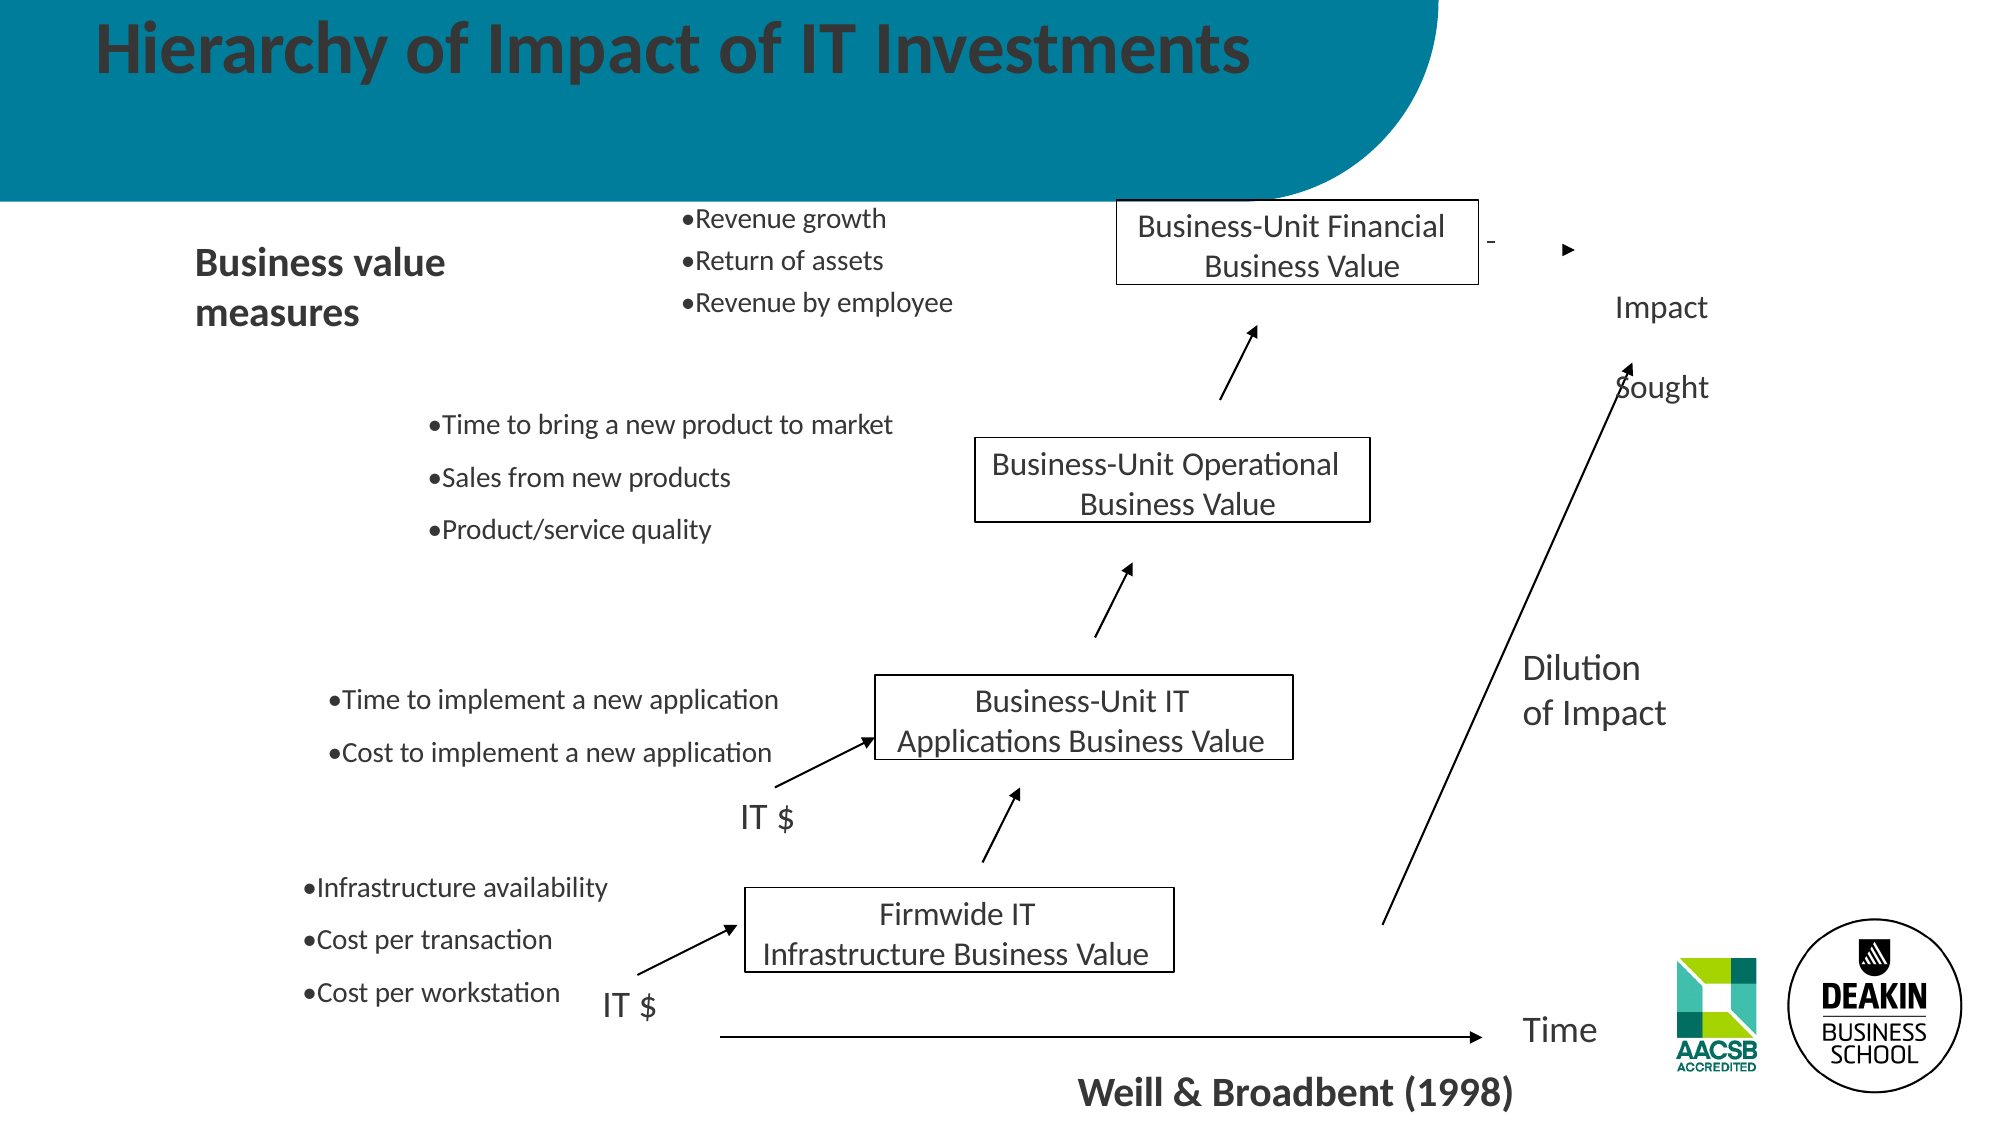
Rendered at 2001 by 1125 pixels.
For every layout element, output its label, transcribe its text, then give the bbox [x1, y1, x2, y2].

text_box •Time to bring a new product to market •Sales from new products •Product/service quality [425, 385, 902, 546]
text_box [1469, 1031, 1483, 1044]
text_box Impact Sought [1485, 203, 1712, 405]
text_box Business value measures [192, 233, 539, 336]
picture [1676, 958, 1757, 1072]
text_box [1008, 787, 1021, 802]
text_box [1562, 243, 1575, 257]
text_box •Infrastructure availability •Cost per transaction [300, 848, 616, 956]
text_box IT $ [600, 977, 660, 1025]
text_box •Cost per workstation [300, 970, 566, 1009]
text_box Business-Unit IT Applications Business Value [875, 675, 1293, 760]
text_box Time [1520, 1002, 1600, 1050]
text_box Business-Unit Operational Business Value [974, 437, 1371, 522]
text_box [1246, 324, 1258, 339]
text_box •Revenue growth •Return of assets •Revenue by employee [678, 190, 959, 319]
text_box Weill & Broadbent (1998) [1075, 1062, 1520, 1115]
text_box Business-Unit Financial Business Value [1116, 200, 1479, 285]
text_box Firmwide IT Infrastructure Business Value [744, 887, 1175, 972]
text_box [723, 924, 738, 937]
text_box IT $ [737, 789, 798, 837]
picture [1761, 892, 1988, 1119]
title Hierarchy of Impact of IT Investments [92, 6, 1443, 197]
text_box [860, 737, 875, 749]
text_box Dilution of Impact [1520, 640, 1671, 733]
text_box [1121, 562, 1133, 577]
text_box •Time to implement a new application •Cost to implement a new application [325, 660, 786, 768]
